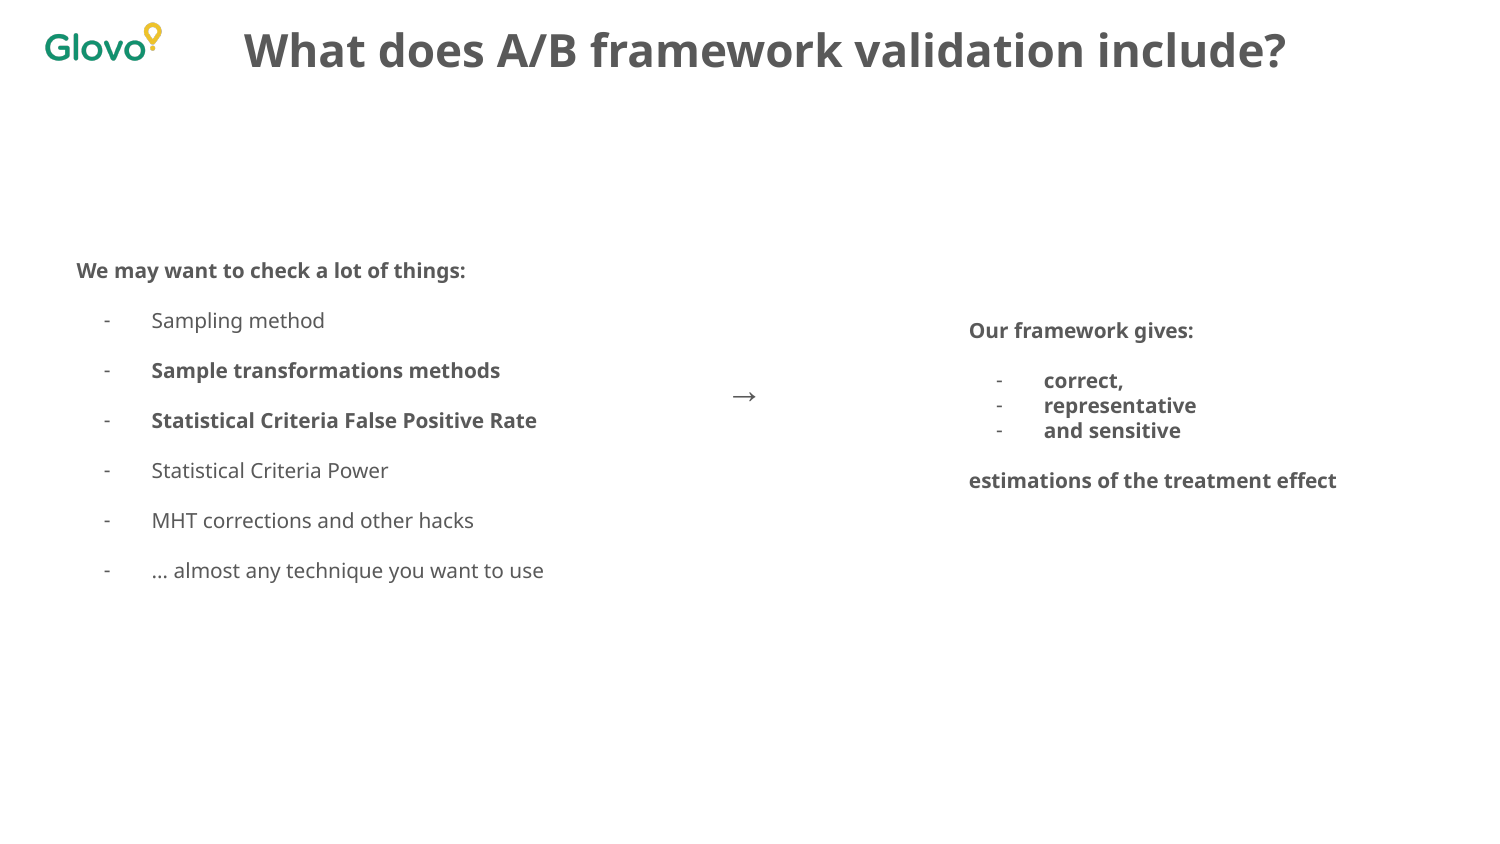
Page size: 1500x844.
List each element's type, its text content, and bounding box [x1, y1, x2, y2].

text_box What does A/B framework validation include? [229, 6, 1403, 92]
text_box → [710, 351, 790, 427]
text_box Our framework gives: correct, representative and sensitive estimations of the treatment effect [953, 302, 1417, 508]
text_box We may want to check a lot of things: Sampling method Sample transformations methods Statistical Criteria False Positive Rate Statistical Criteria Power MHT corrections and other hacks … almost any technique you want to use [61, 242, 621, 598]
picture [34, 18, 172, 68]
